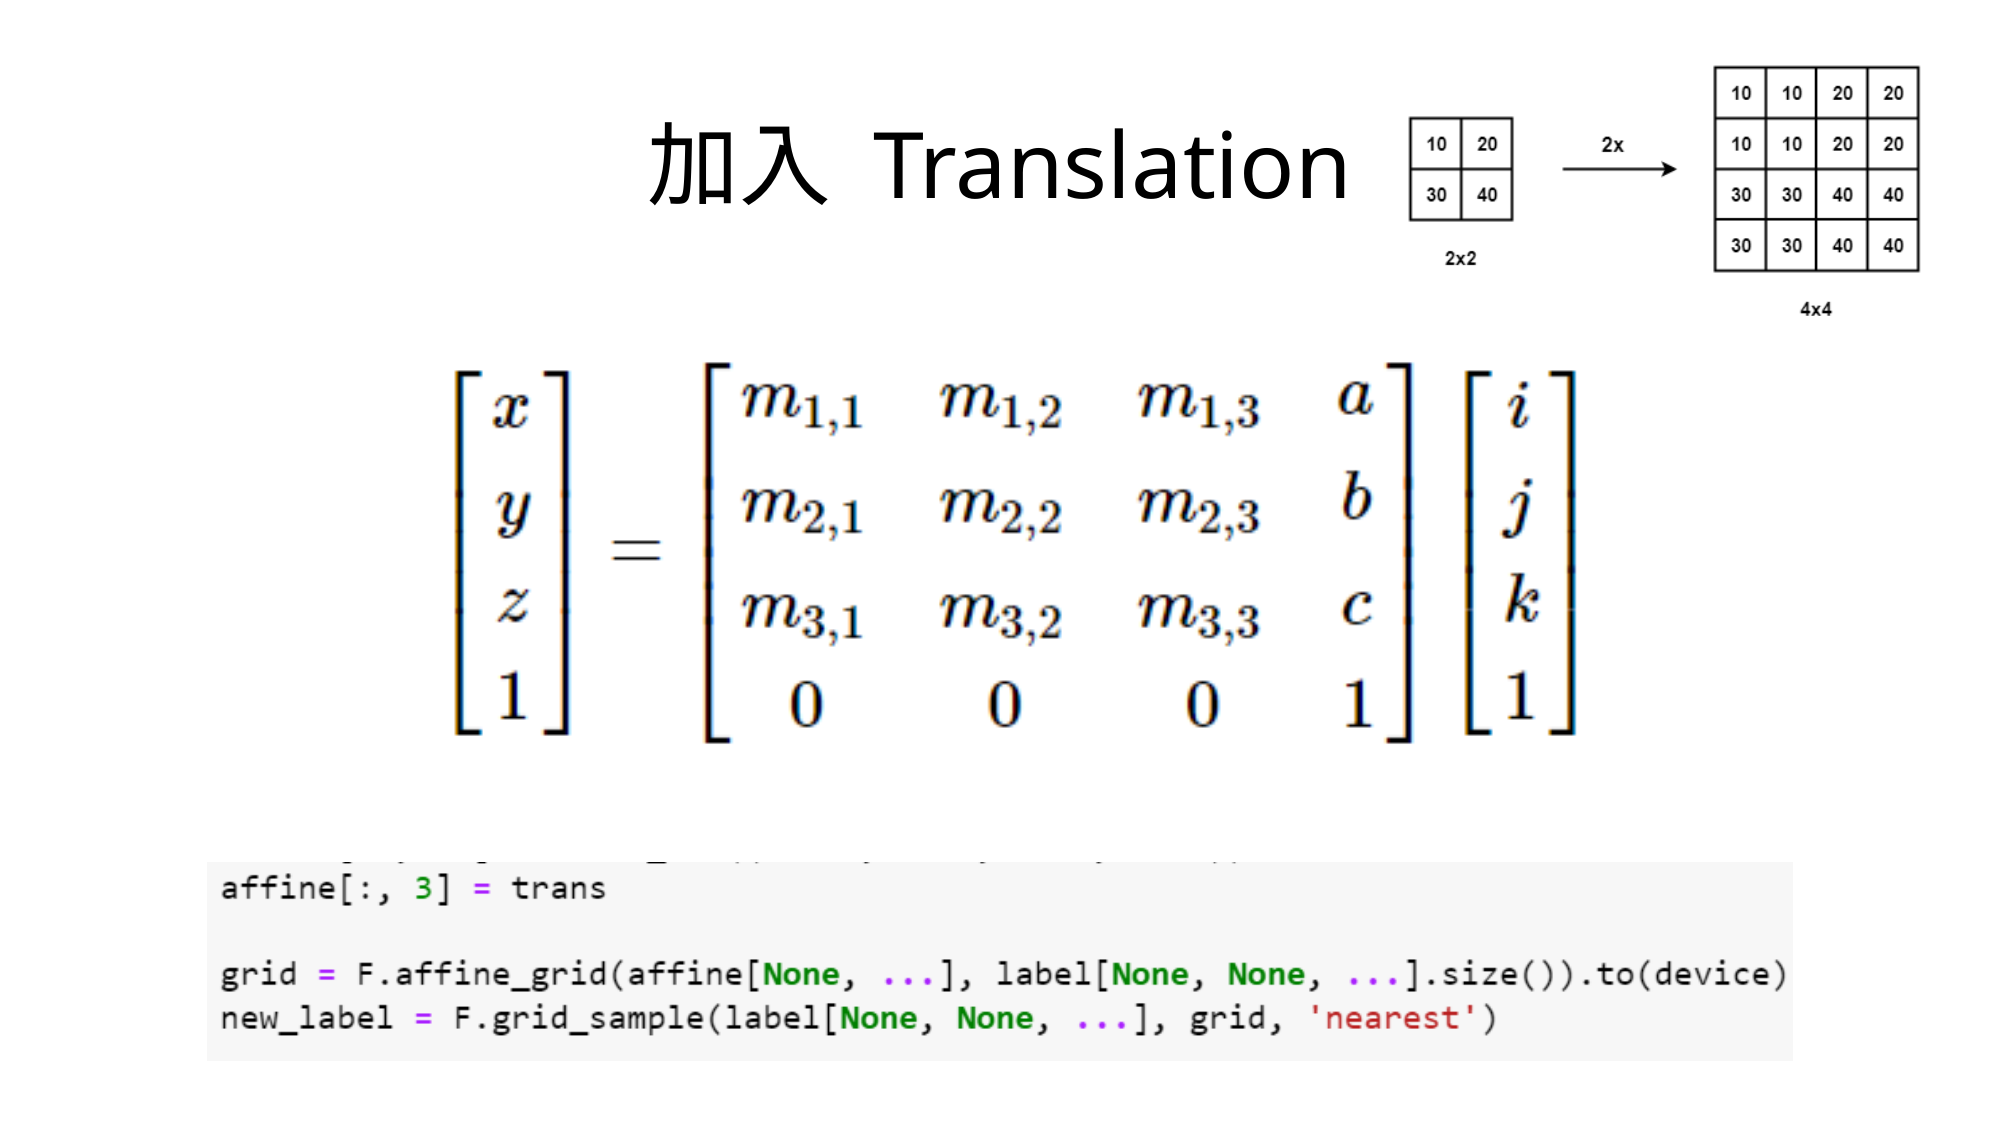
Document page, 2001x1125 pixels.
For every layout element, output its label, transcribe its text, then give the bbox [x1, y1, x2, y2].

picture [207, 862, 1793, 1061]
picture [421, 53, 1933, 771]
title 加入 Translation [137, 59, 1396, 278]
